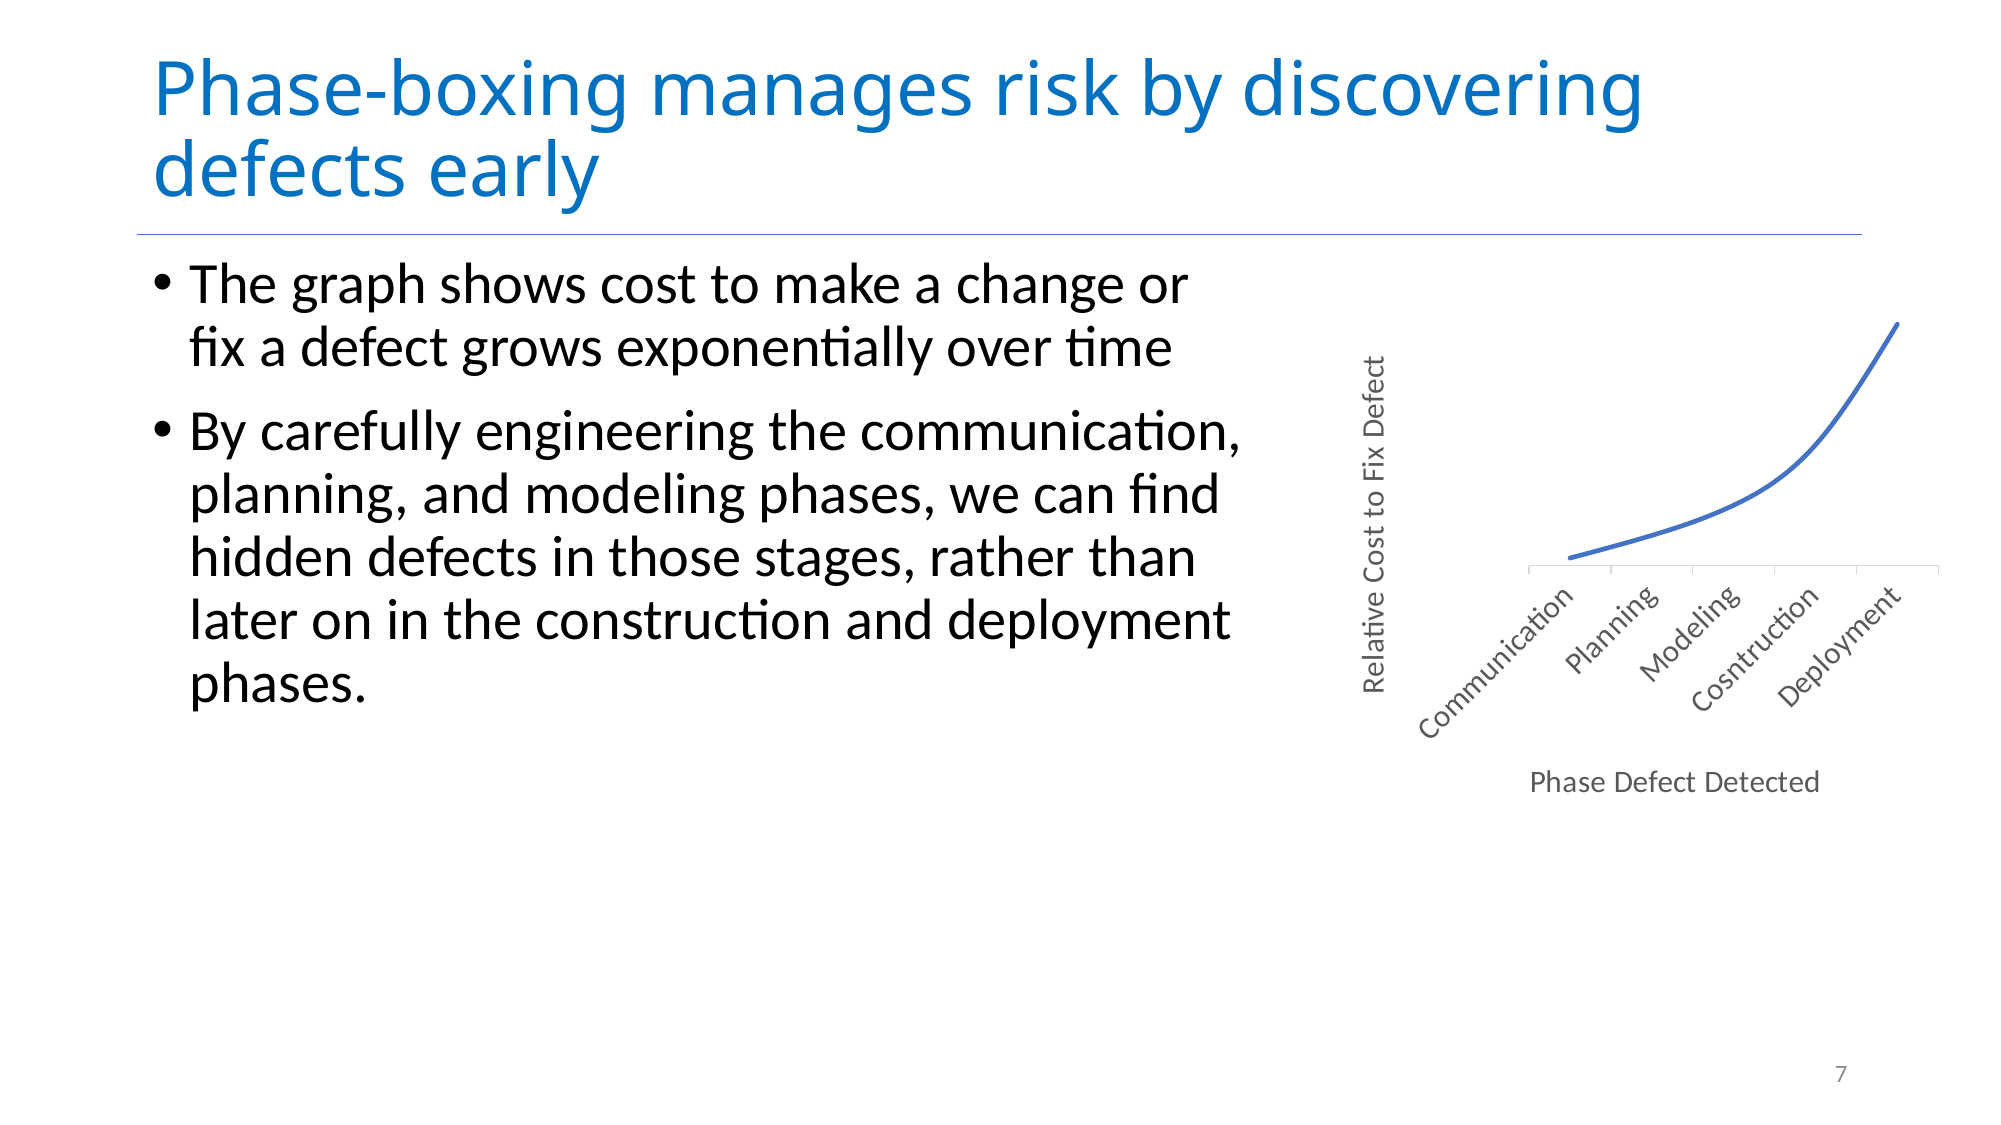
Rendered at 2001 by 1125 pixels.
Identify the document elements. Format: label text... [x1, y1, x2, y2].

title Phase-boxing manages risk by discovering defects early [137, 3, 1863, 221]
slide_number 7 [1412, 1042, 1863, 1103]
chart [1323, 290, 1951, 835]
list The graph shows cost to make a change or fix a defect grows exponentially over time By carefully engineering the communication, planning, and modeling phases, we can find hidden defects in those stages, rather than later on in the construction and deployment phases. [137, 246, 1263, 960]
